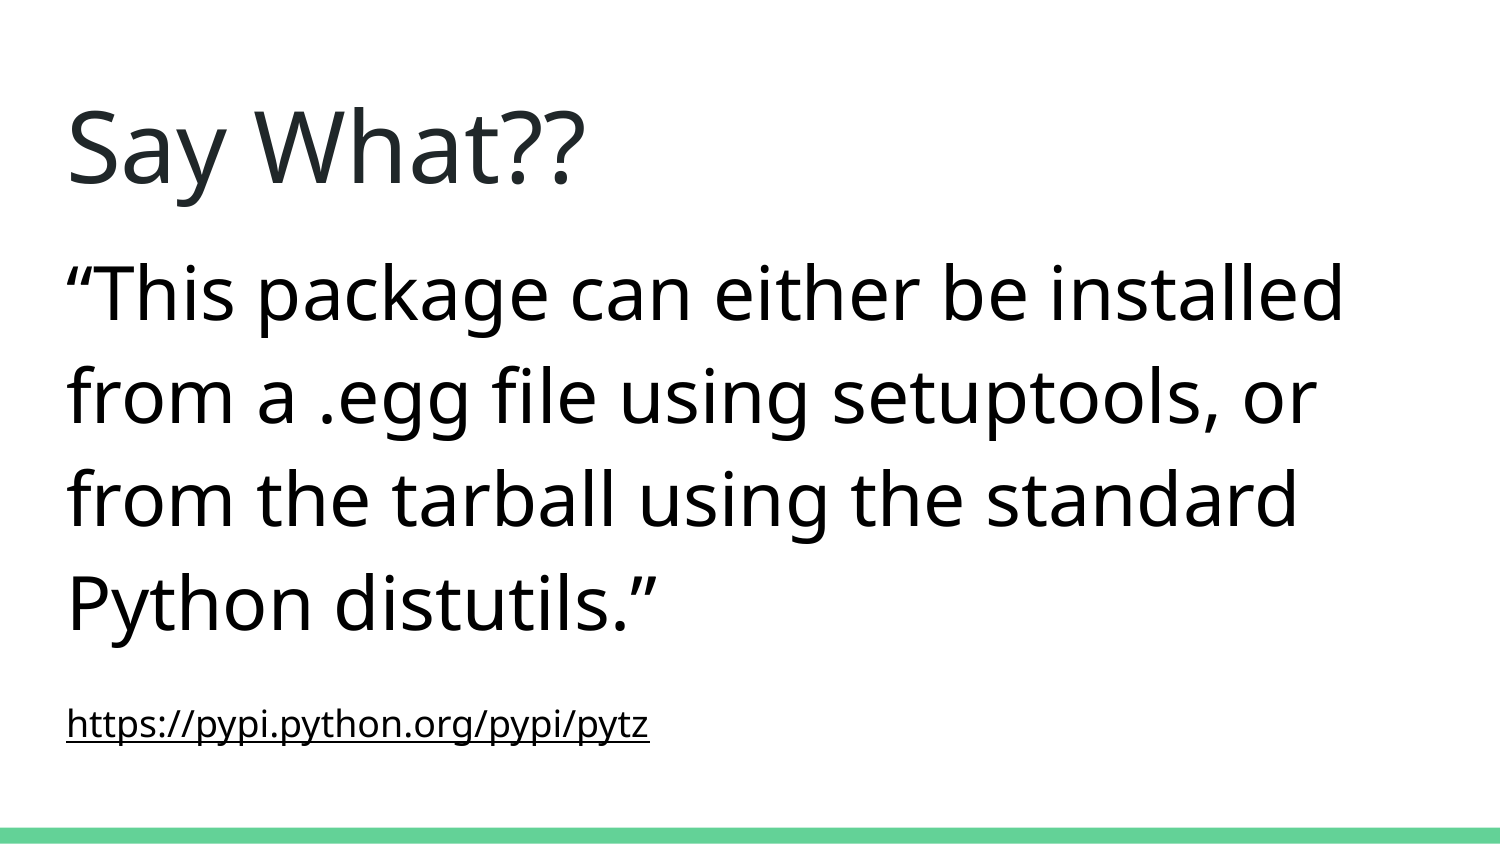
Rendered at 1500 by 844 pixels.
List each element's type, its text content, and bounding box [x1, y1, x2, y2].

title Say What?? [51, 68, 1449, 163]
list “This package can either be installed from a .egg file using setuptools, or from the tarball using the standard Python distutils.” https://pypi.python.org/pypi/pytz [51, 209, 1449, 770]
